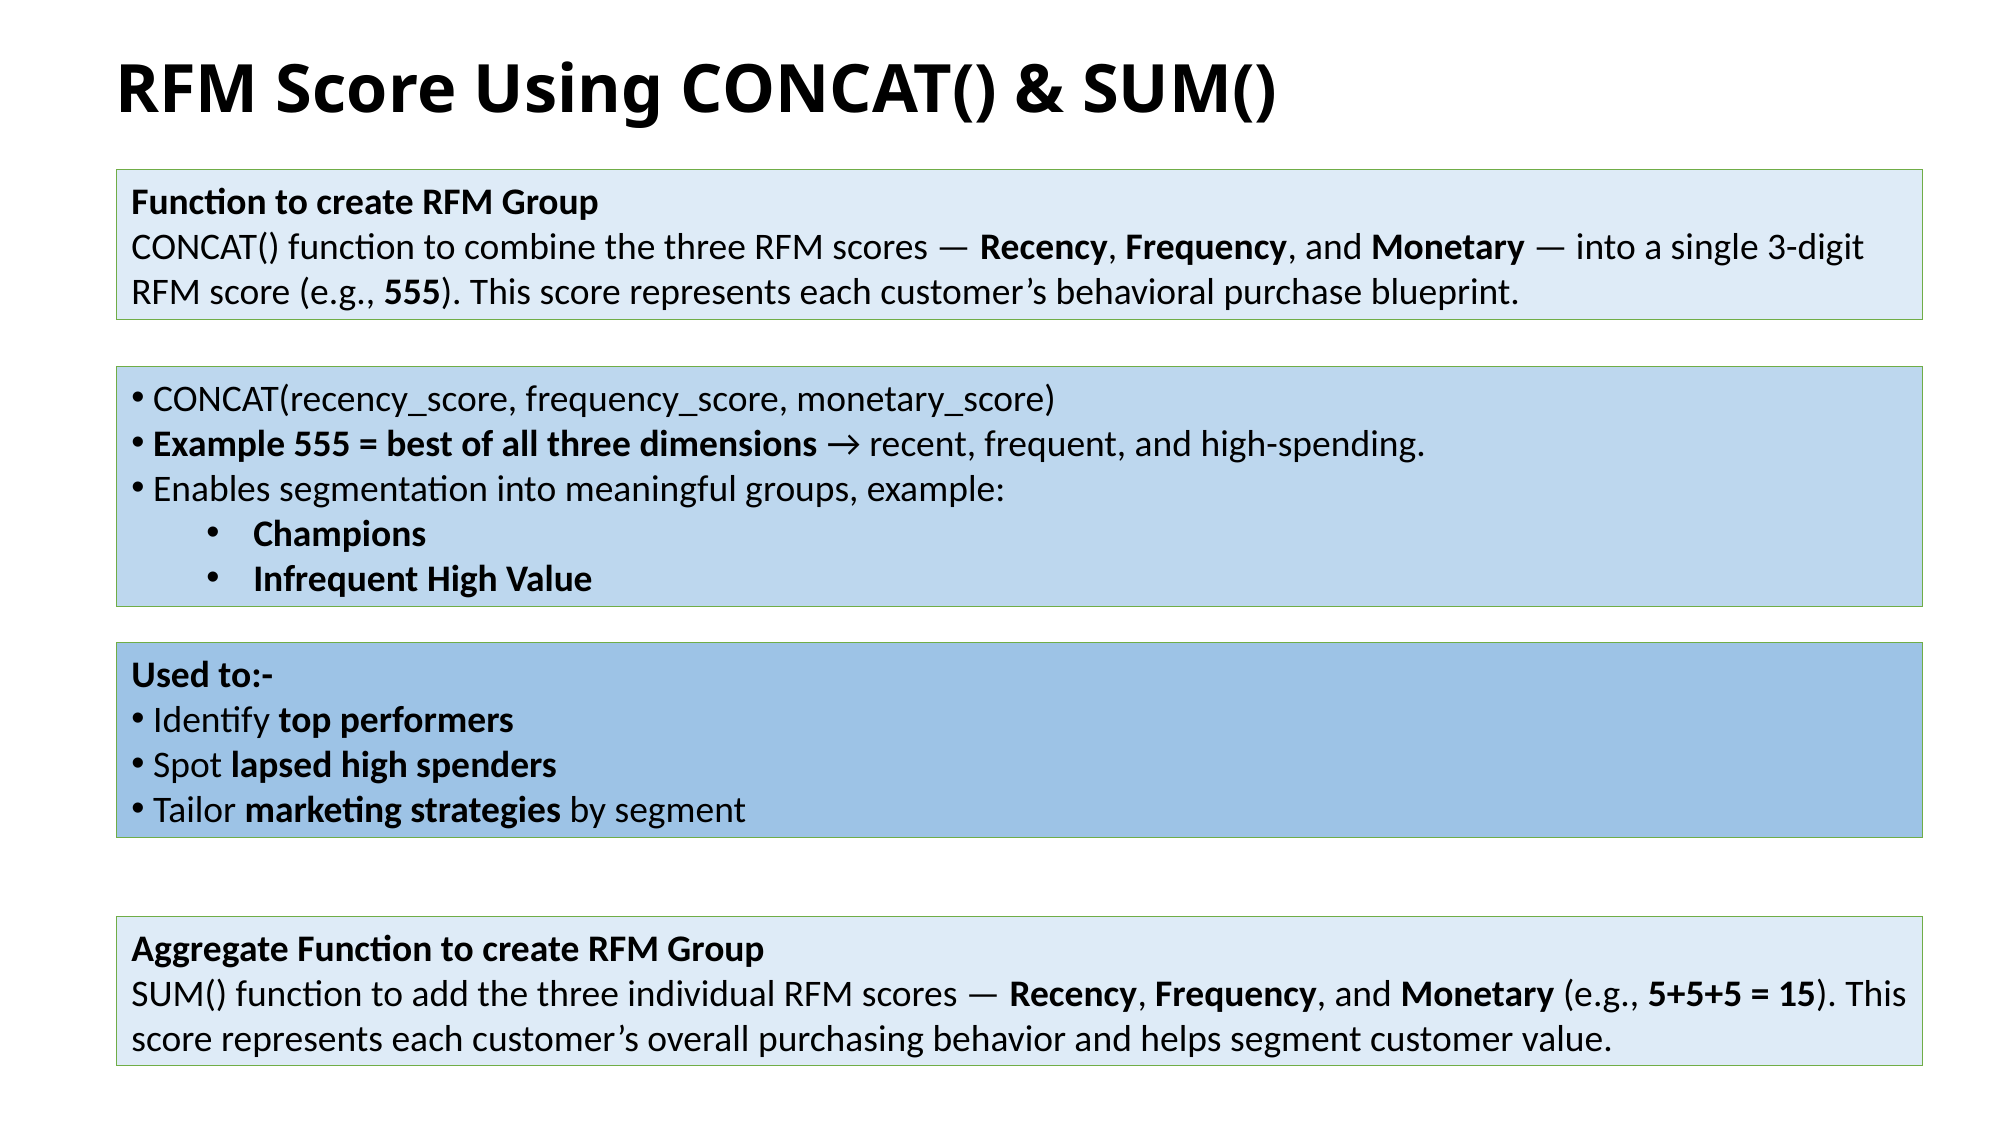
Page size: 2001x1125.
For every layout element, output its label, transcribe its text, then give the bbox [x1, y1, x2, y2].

text_box Used to:- Identify top performers Spot lapsed high spenders Tailor marketing strategies by segment [116, 642, 1923, 838]
text_box Function to create RFM Group CONCAT() function to combine the three RFM scores — Recency, Frequency, and Monetary — into a single 3-digit RFM score (e.g., 555). This score represents each customer’s behavioral purchase blueprint. [116, 169, 1923, 320]
title RFM Score Using CONCAT() & SUM() [100, 0, 1866, 193]
text_box CONCAT(recency_score, frequency_score, monetary_score) Example 555 = best of all three dimensions → recent, frequent, and high-spending. Enables segmentation into meaningful groups, example: Champions Infrequent High Value [116, 366, 1923, 607]
text_box Aggregate Function to create RFM Group SUM() function to add the three individual RFM scores — Recency, Frequency, and Monetary (e.g., 5+5+5 = 15). This score represents each customer’s overall purchasing behavior and helps segment customer value. [116, 916, 1923, 1066]
